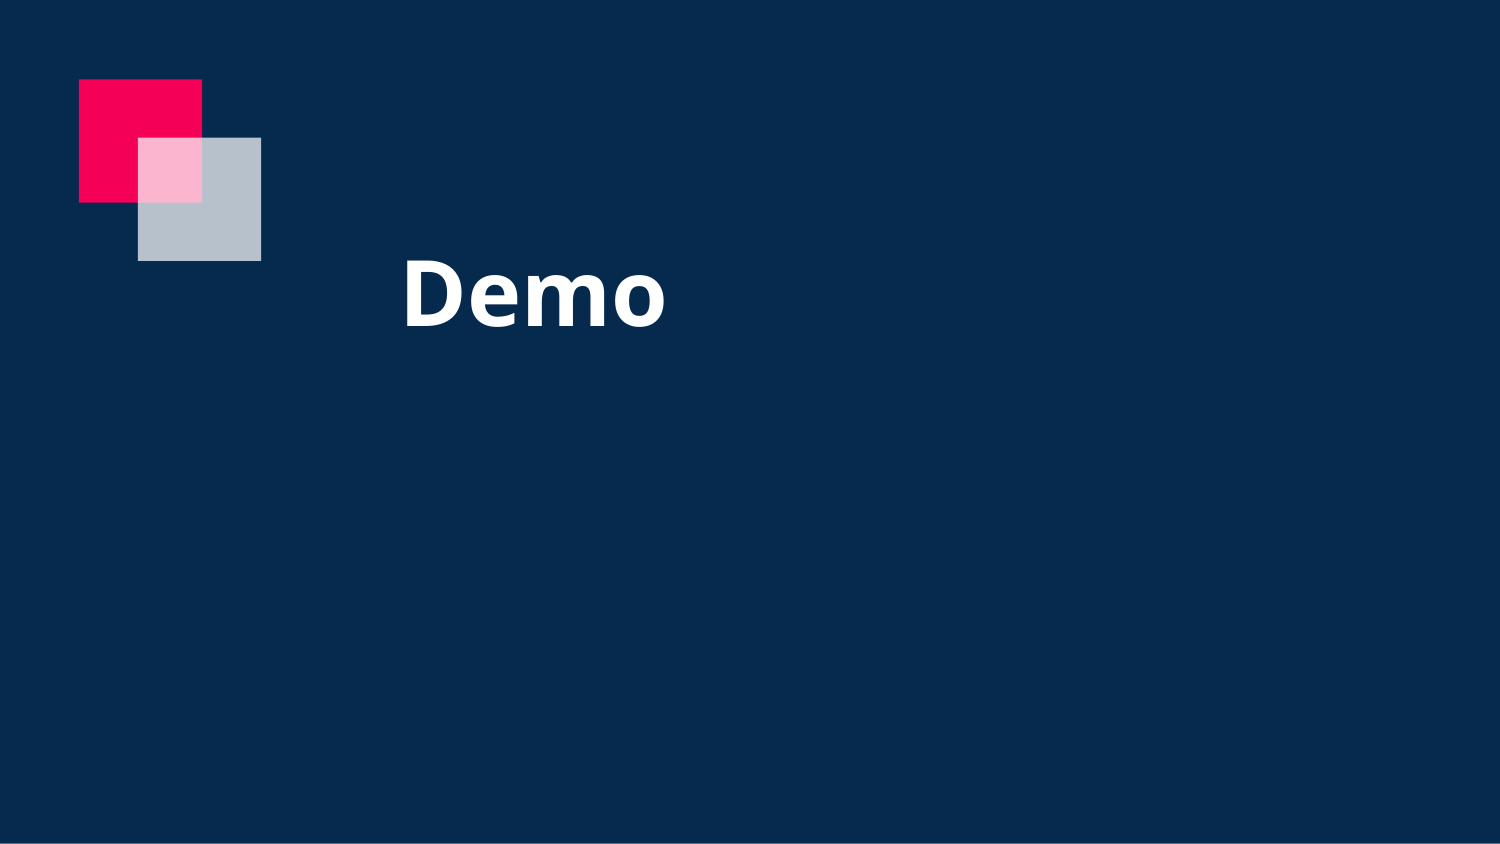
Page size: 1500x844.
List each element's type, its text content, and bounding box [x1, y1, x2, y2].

title Demo [384, 219, 1369, 570]
